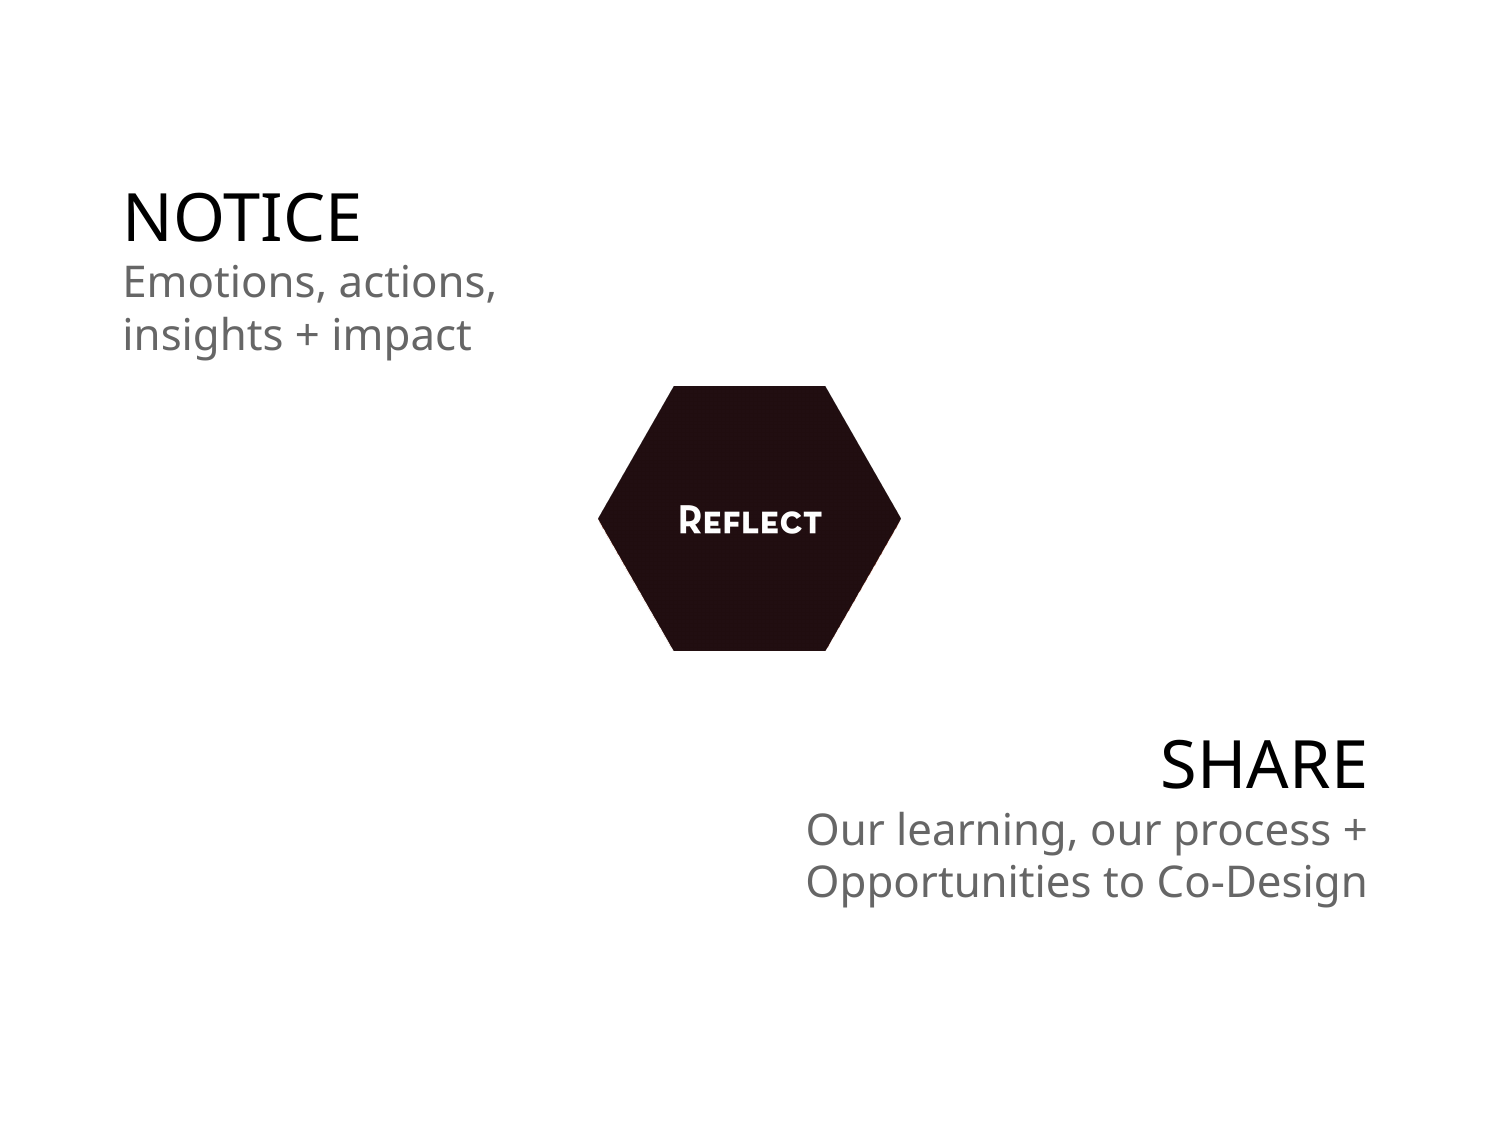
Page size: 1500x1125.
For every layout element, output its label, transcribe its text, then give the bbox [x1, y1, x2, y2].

text_box NOTICE Emotions, actions, insights + impact [107, 159, 574, 274]
picture [598, 386, 902, 651]
text_box SHARE Our learning, our process + Opportunities to Co-Design [784, 706, 1384, 908]
